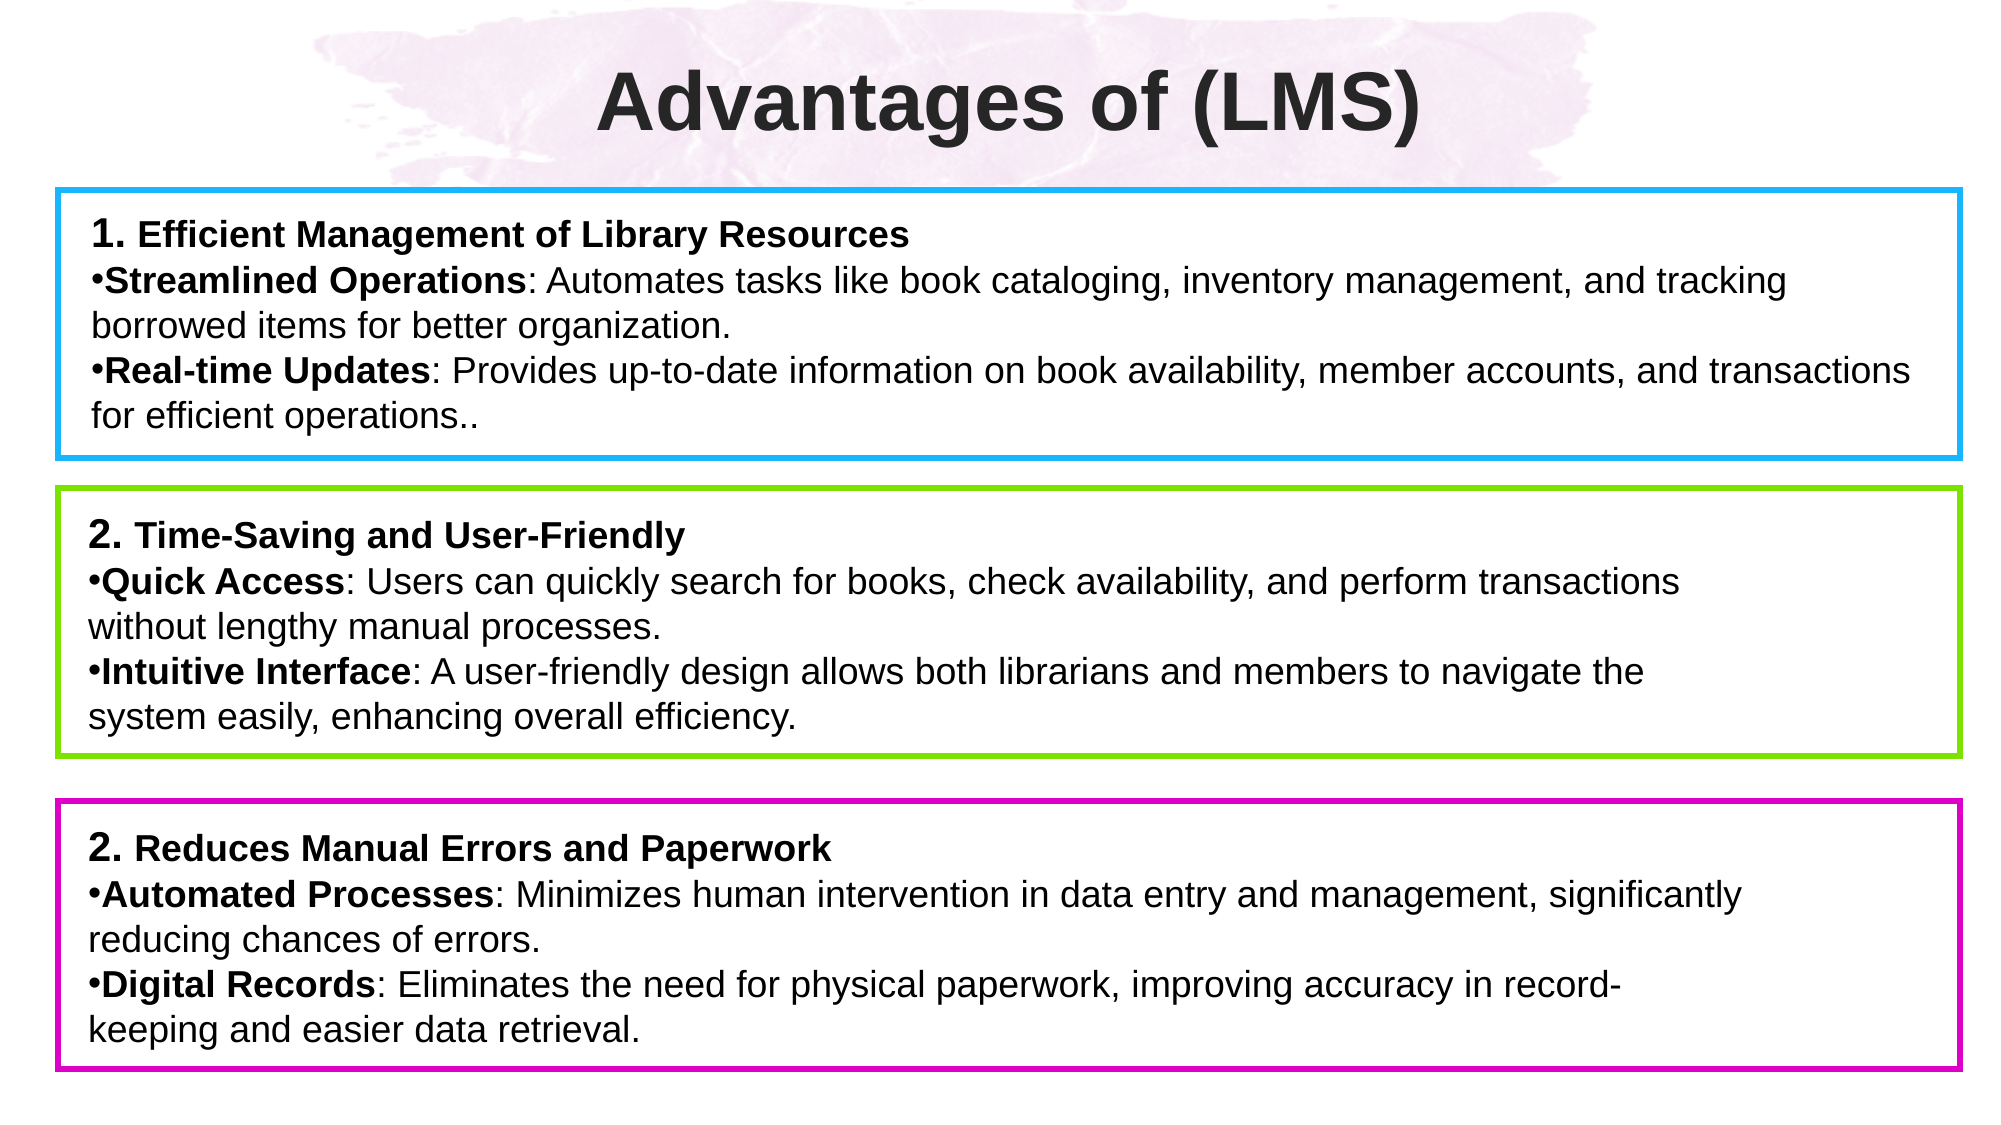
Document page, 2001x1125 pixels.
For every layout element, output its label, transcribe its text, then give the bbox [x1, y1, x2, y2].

text_box [57, 487, 858, 757]
text_box 2. Time-Saving and User-Friendly Quick Access: Users can quickly search for books, check availability, and perform transactions without lengthy manual processes. Intuitive Interface: A user-friendly design allows both librarians and members to navigate the system easily, enhancing overall efficiency. [73, 499, 858, 745]
text_box 1. Efficient Management of Library Resources Streamlined Operations: Automates tasks like book cataloging, inventory management, and tracking borrowed items for better organization. Real-time Updates: Provides up-to-date information on book availability, member accounts, and transactions for efficient operations.. [76, 198, 858, 444]
text_box 2. Time-Saving and User-Friendly Quick Access: Users can quickly search for books, check availability, and perform transactions without lengthy manual processes. Intuitive Interface: A user-friendly design allows both librarians and members to navigate the system easily, enhancing overall efficiency. [1083, 499, 1767, 745]
text_box [1083, 189, 1961, 459]
text_box [57, 800, 1961, 1070]
list Advantages of (LMS) [58, 20, 858, 186]
text_box [1083, 487, 1961, 757]
text_box 2. Reduces Manual Errors and Paperwork Automated Processes: Minimizes human intervention in data entry and management, significantly reducing chances of errors. Digital Records: Eliminates the need for physical paperwork, improving accuracy in record-keeping and easier data retrieval. [73, 812, 1767, 1058]
text_box [57, 189, 858, 459]
text_box 1. Efficient Management of Library Resources Streamlined Operations: Automates tasks like book cataloging, inventory management, and tracking borrowed items for better organization. Real-time Updates: Provides up-to-date information on book availability, member accounts, and transactions for efficient operations.. [1083, 198, 1940, 444]
list Advantages of (LMS) [1083, 20, 1960, 186]
picture [858, 0, 1083, 771]
